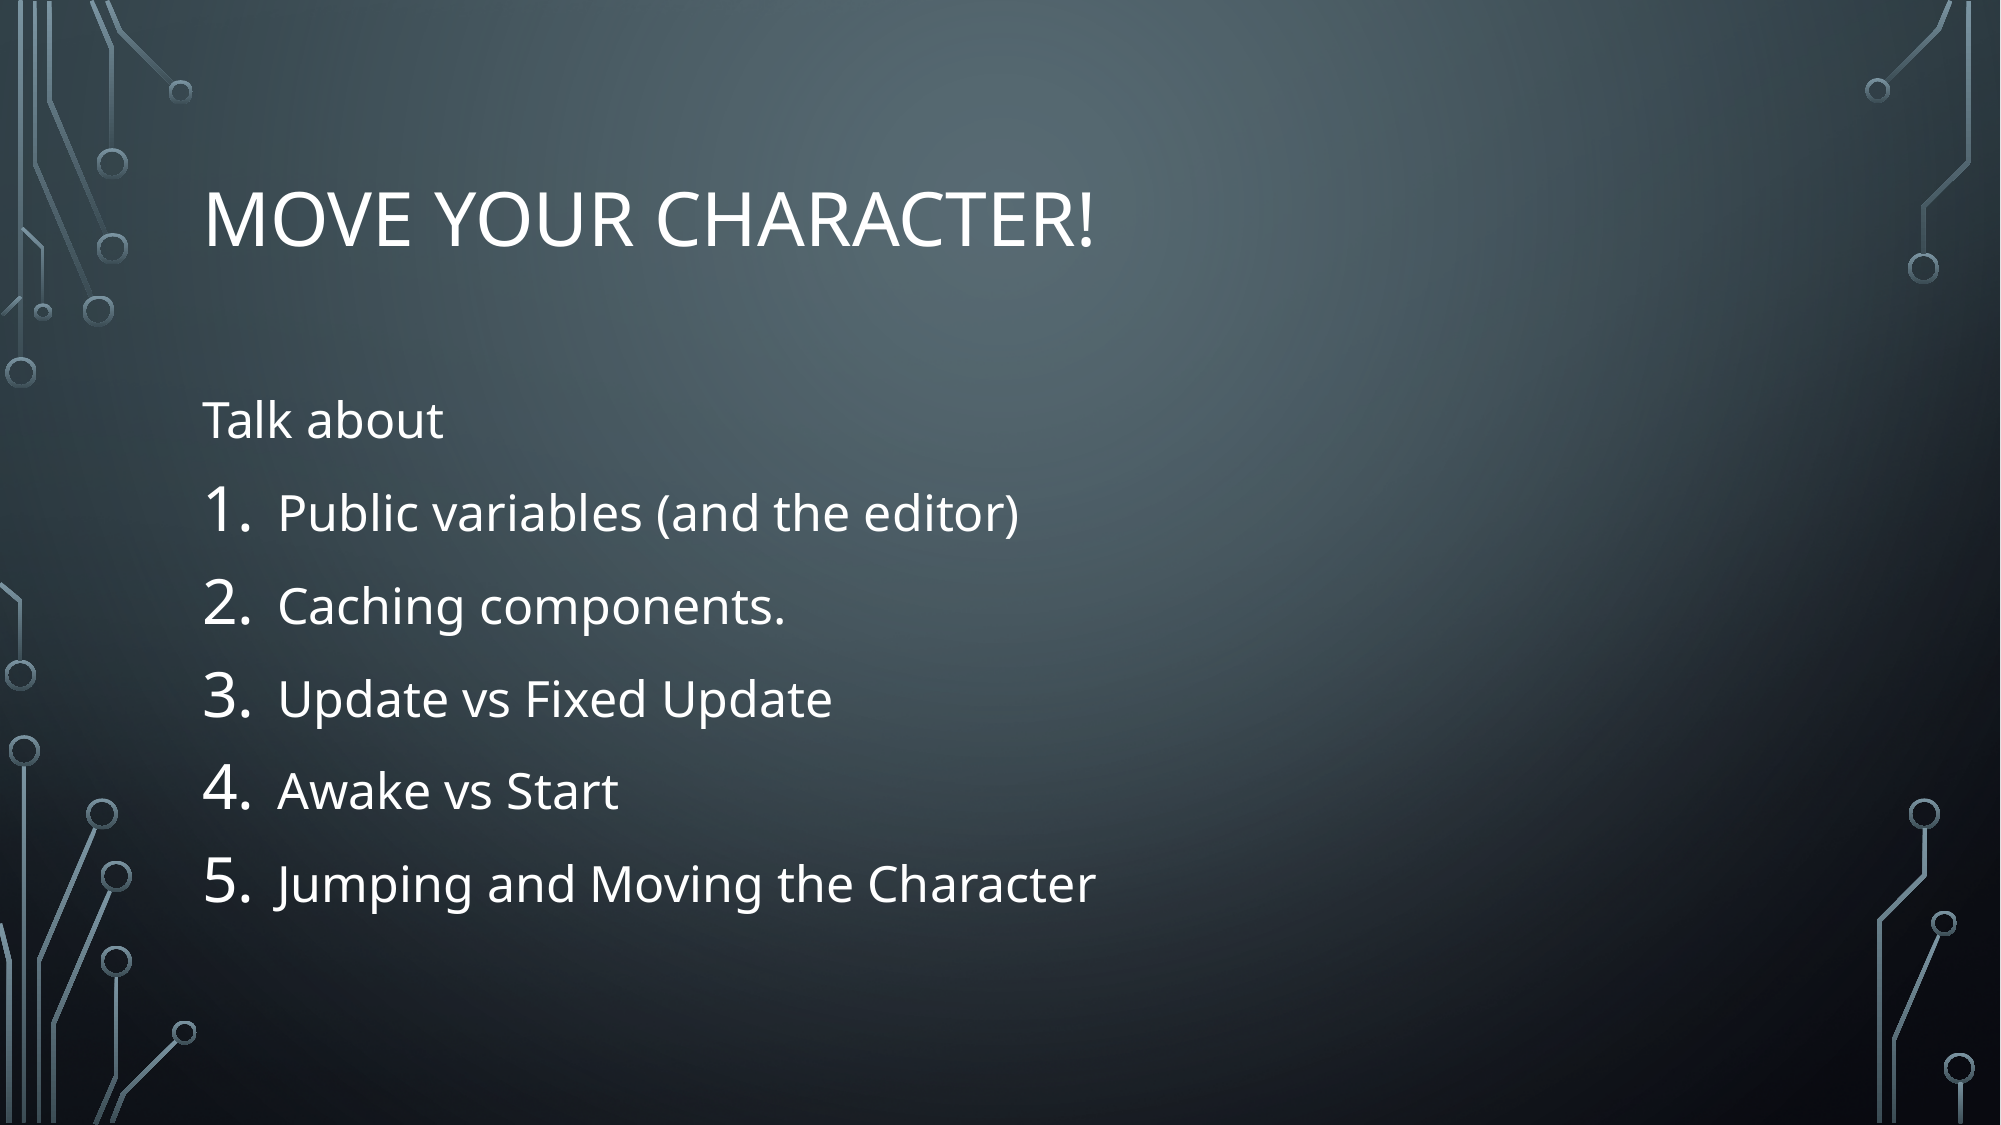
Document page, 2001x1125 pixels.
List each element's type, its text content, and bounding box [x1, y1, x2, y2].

list Talk about Public variables (and the editor) Caching components. Update vs Fixed Update Awake vs Start Jumping and Moving the Character [187, 369, 1813, 950]
title Move your Character! [187, 101, 1813, 344]
